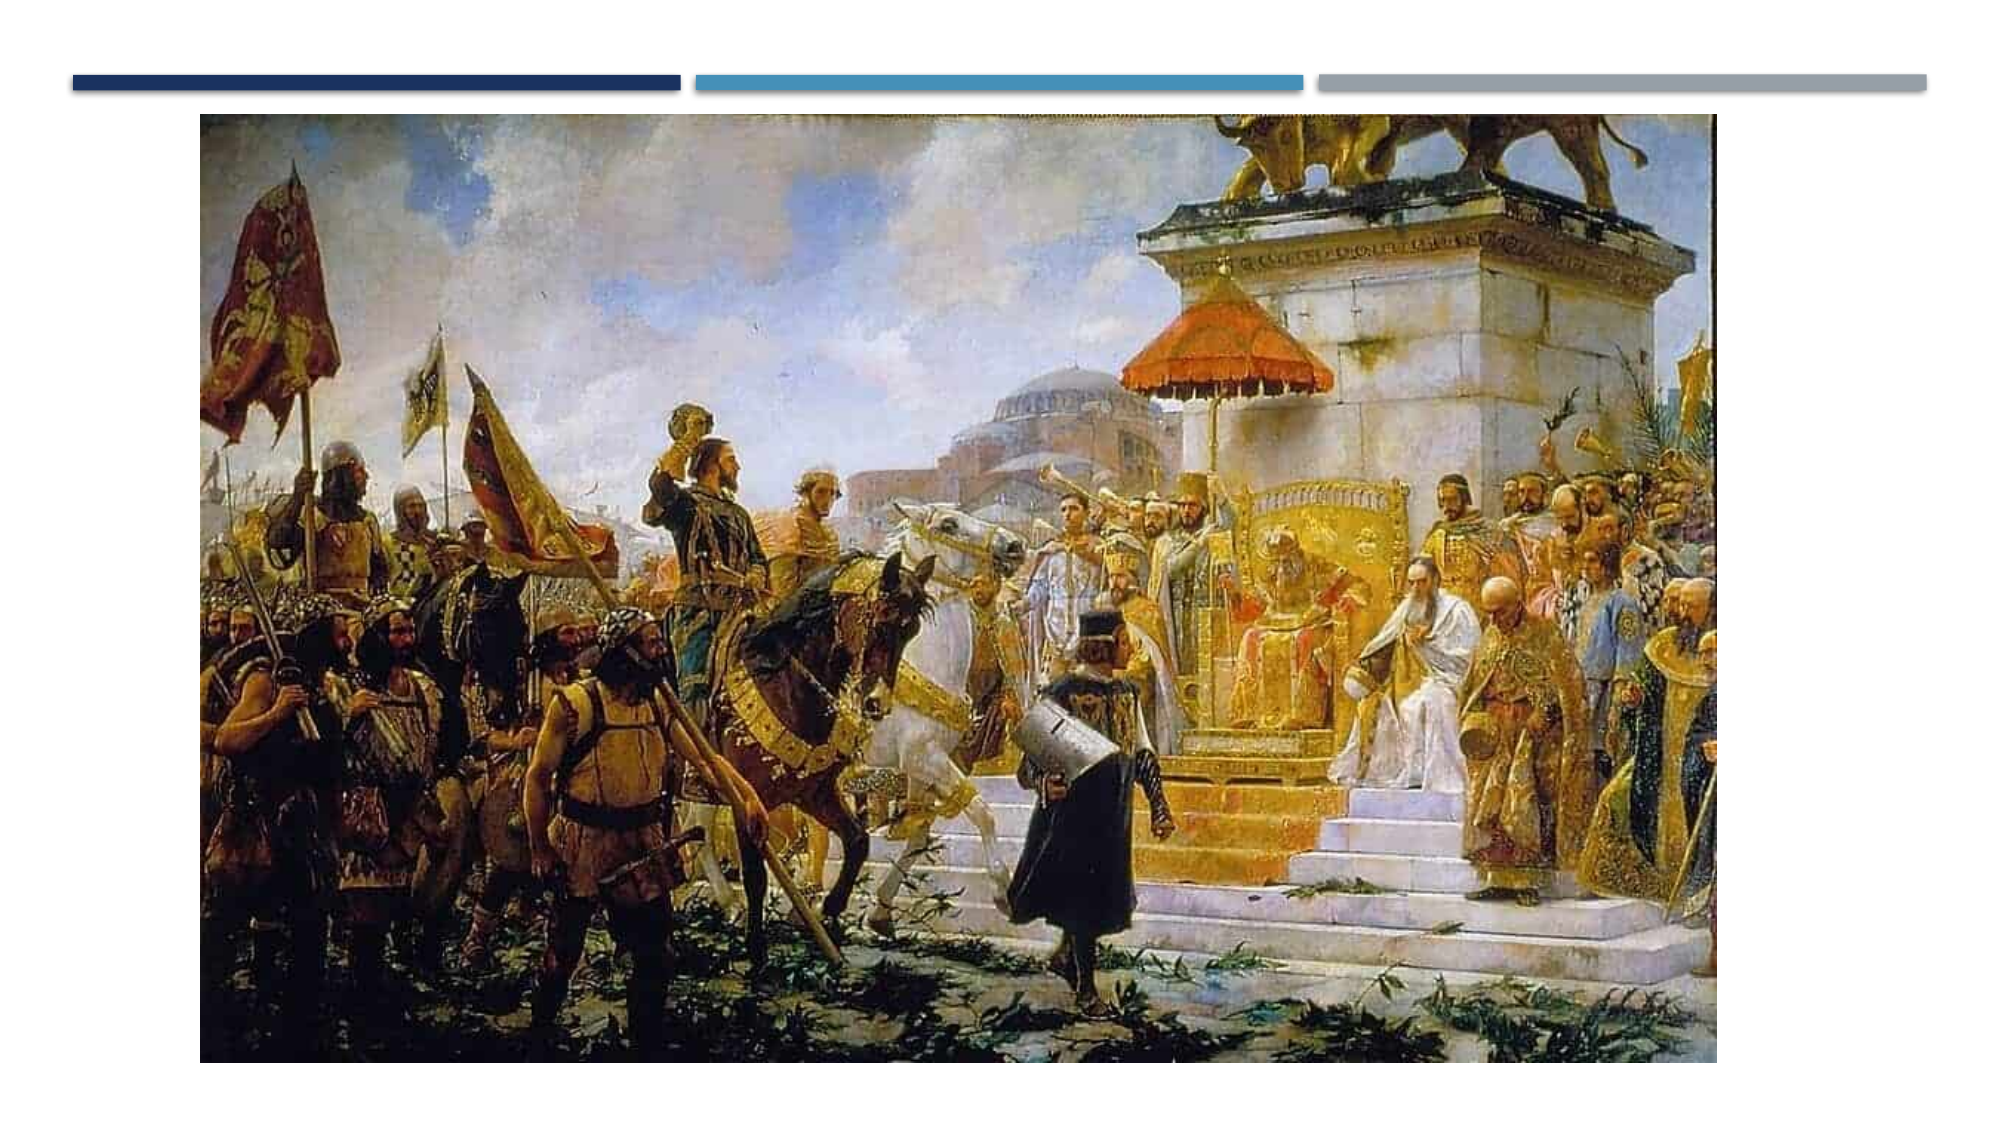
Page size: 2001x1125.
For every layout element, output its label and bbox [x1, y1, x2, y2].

picture [199, 114, 1717, 1063]
